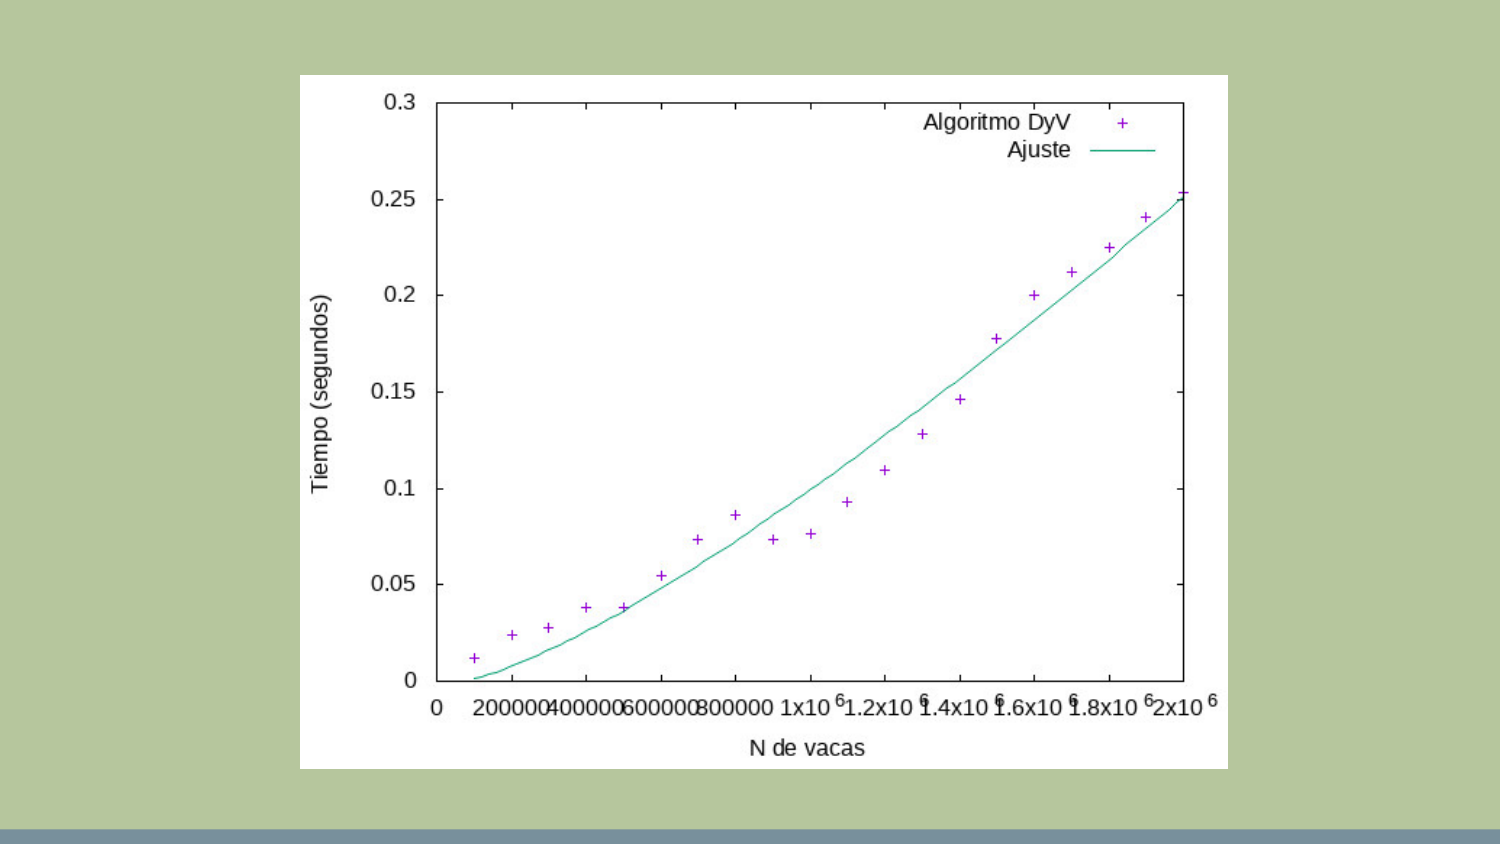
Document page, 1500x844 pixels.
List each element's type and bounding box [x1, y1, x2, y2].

picture [300, 75, 1228, 769]
